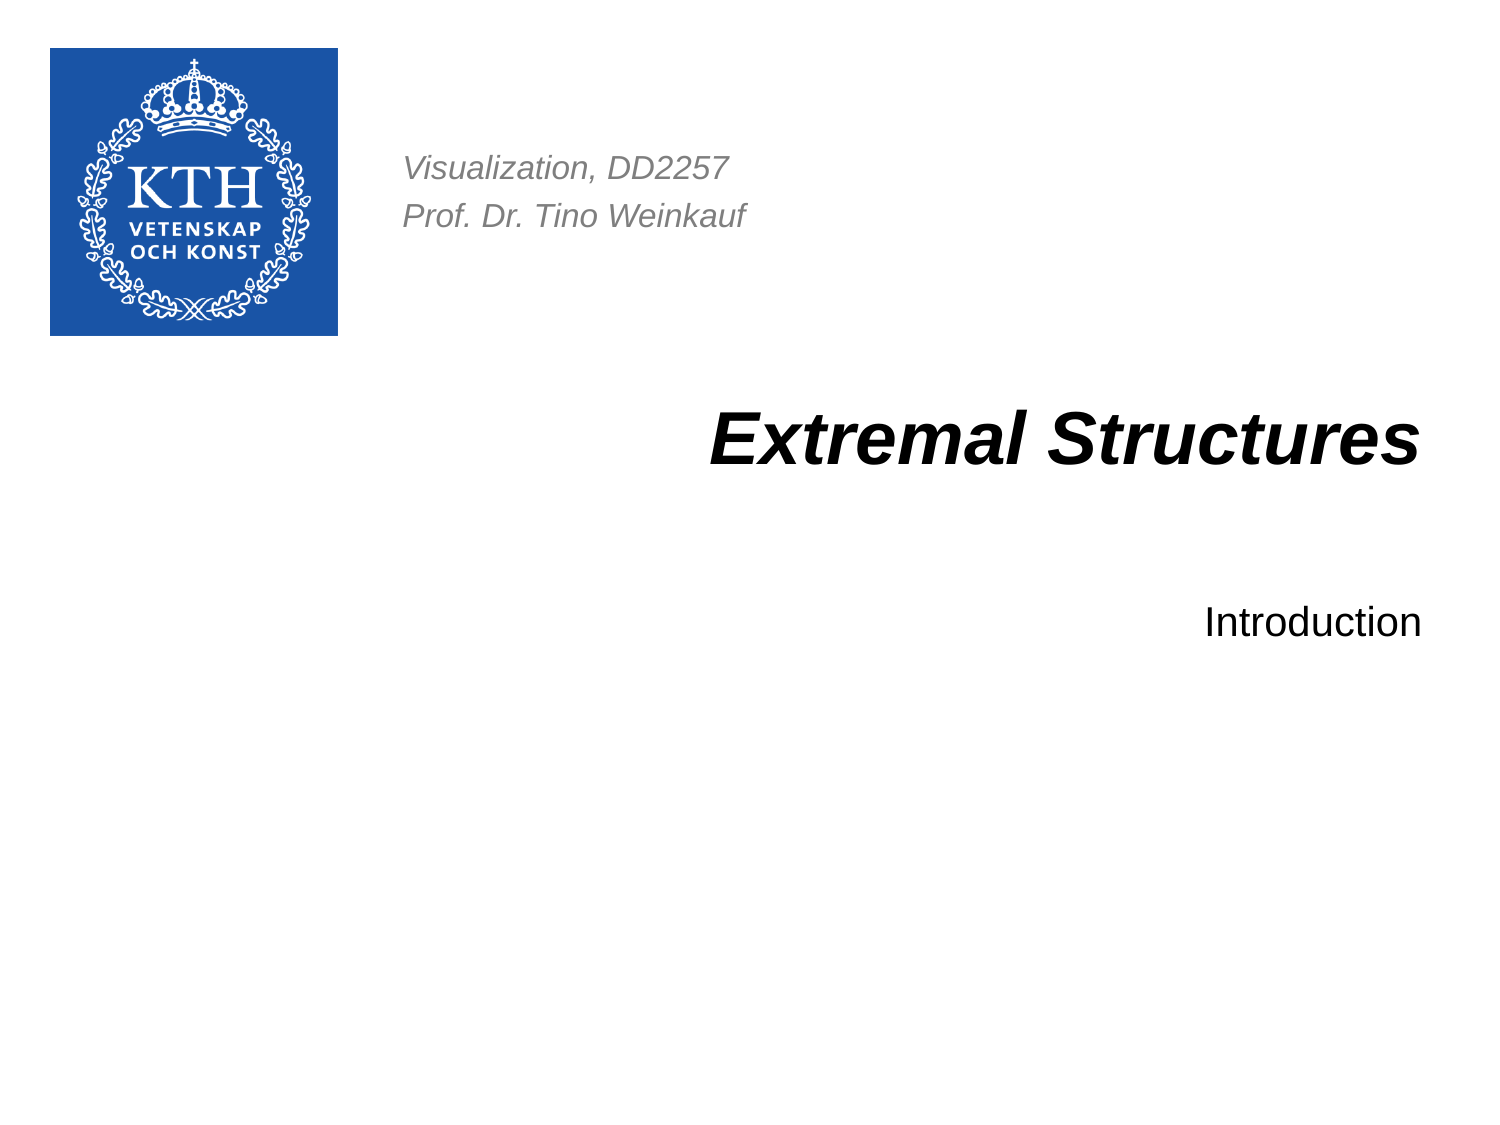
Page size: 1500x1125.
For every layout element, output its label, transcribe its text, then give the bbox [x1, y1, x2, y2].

subtitle Introduction [387, 587, 1438, 1101]
picture [50, 48, 338, 336]
title Extremal Structures [212, 299, 1438, 488]
